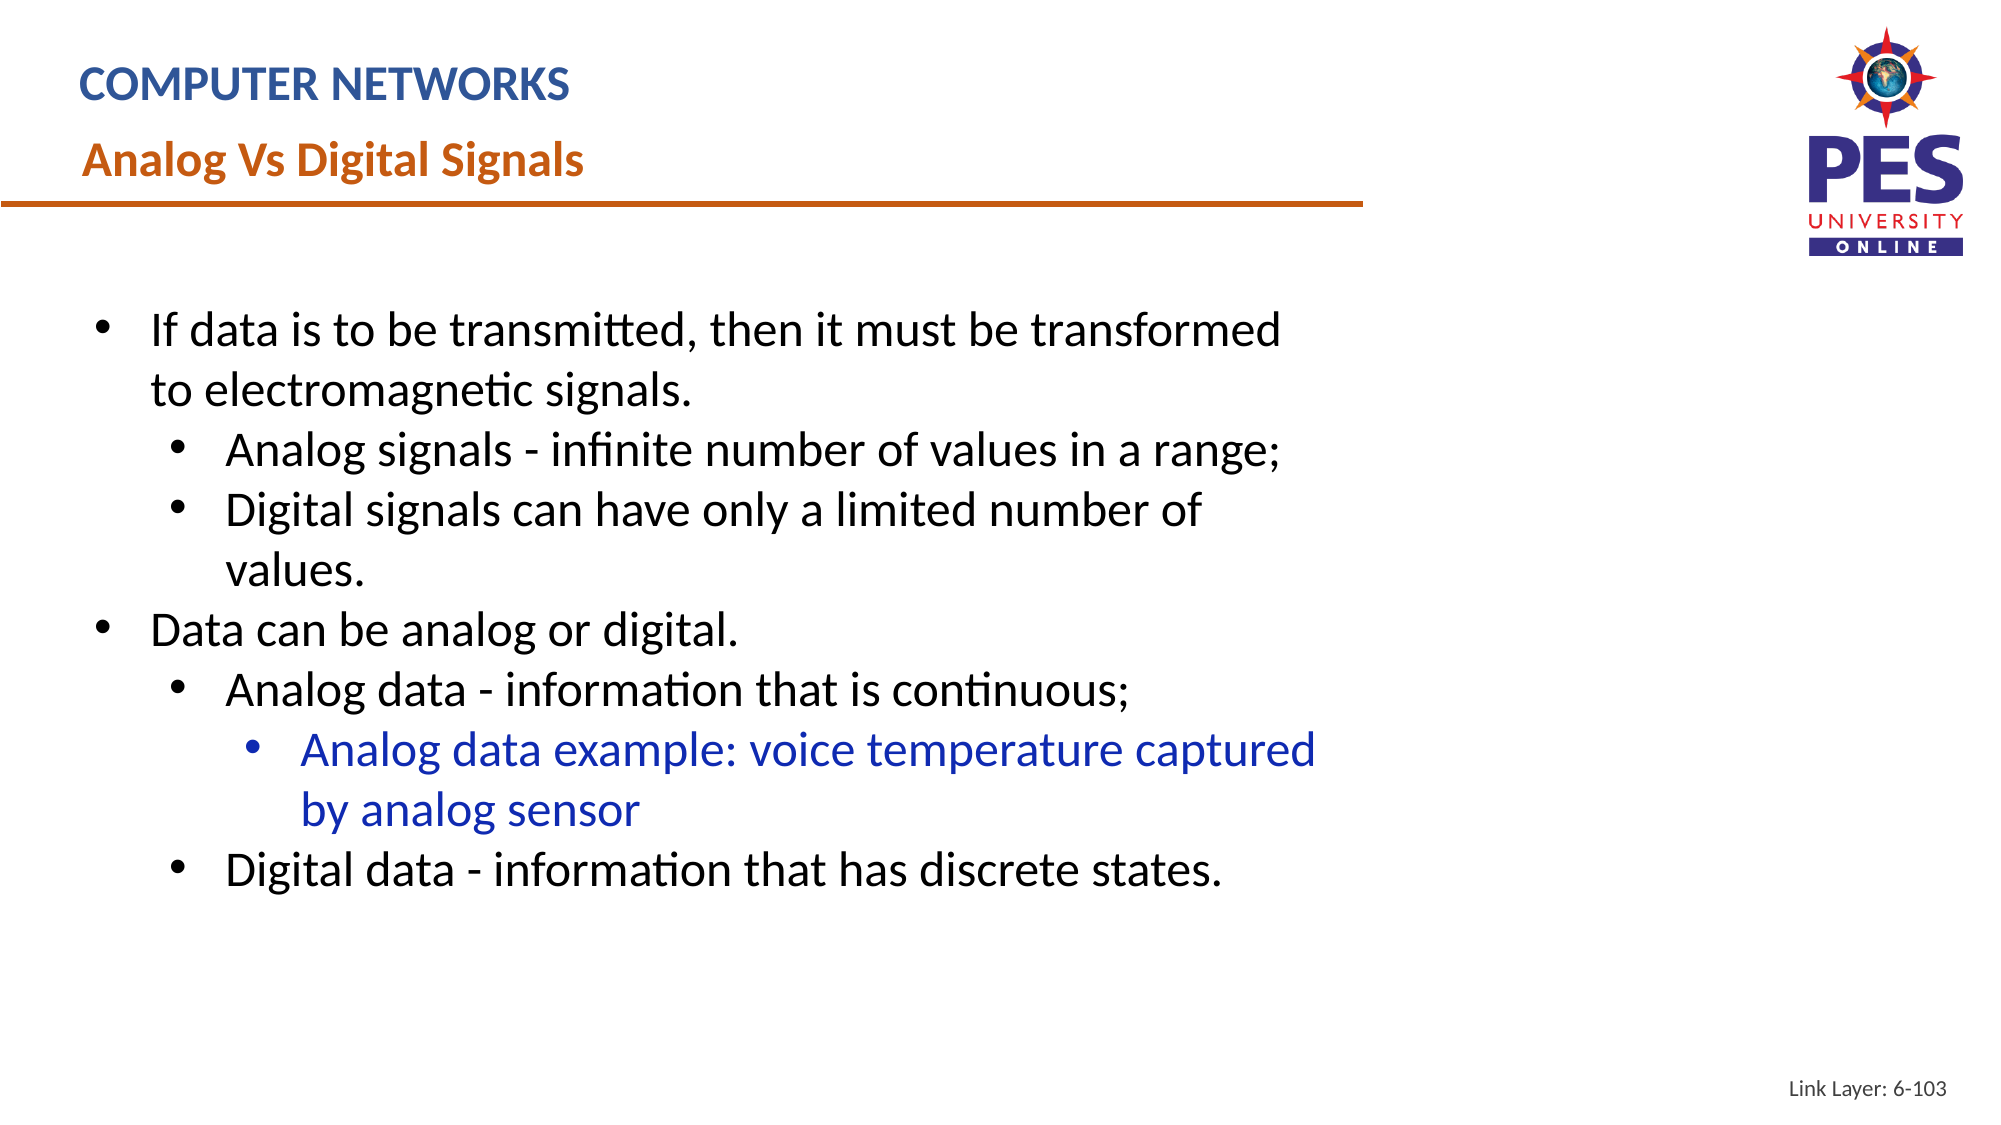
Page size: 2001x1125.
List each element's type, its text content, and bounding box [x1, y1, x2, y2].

slide_number Link Layer: 6-103 [1512, 1056, 1963, 1117]
picture [1809, 26, 1963, 256]
text_box Analog Vs Digital Signals [67, 119, 600, 194]
text_box If data is to be transmitted, then it must be transformed to electromagnetic signals. Analog signals - infinite number of values in a range; Digital signals can have only a limited number of values. Data can be analog or digital. Analog data - information that is continuous; Analog data example: voice temperature captured by analog sensor Digital data - information that has discrete states. [79, 288, 1349, 904]
text_box COMPUTER NETWORKS [64, 43, 1295, 119]
text_box [98, 251, 1392, 1057]
